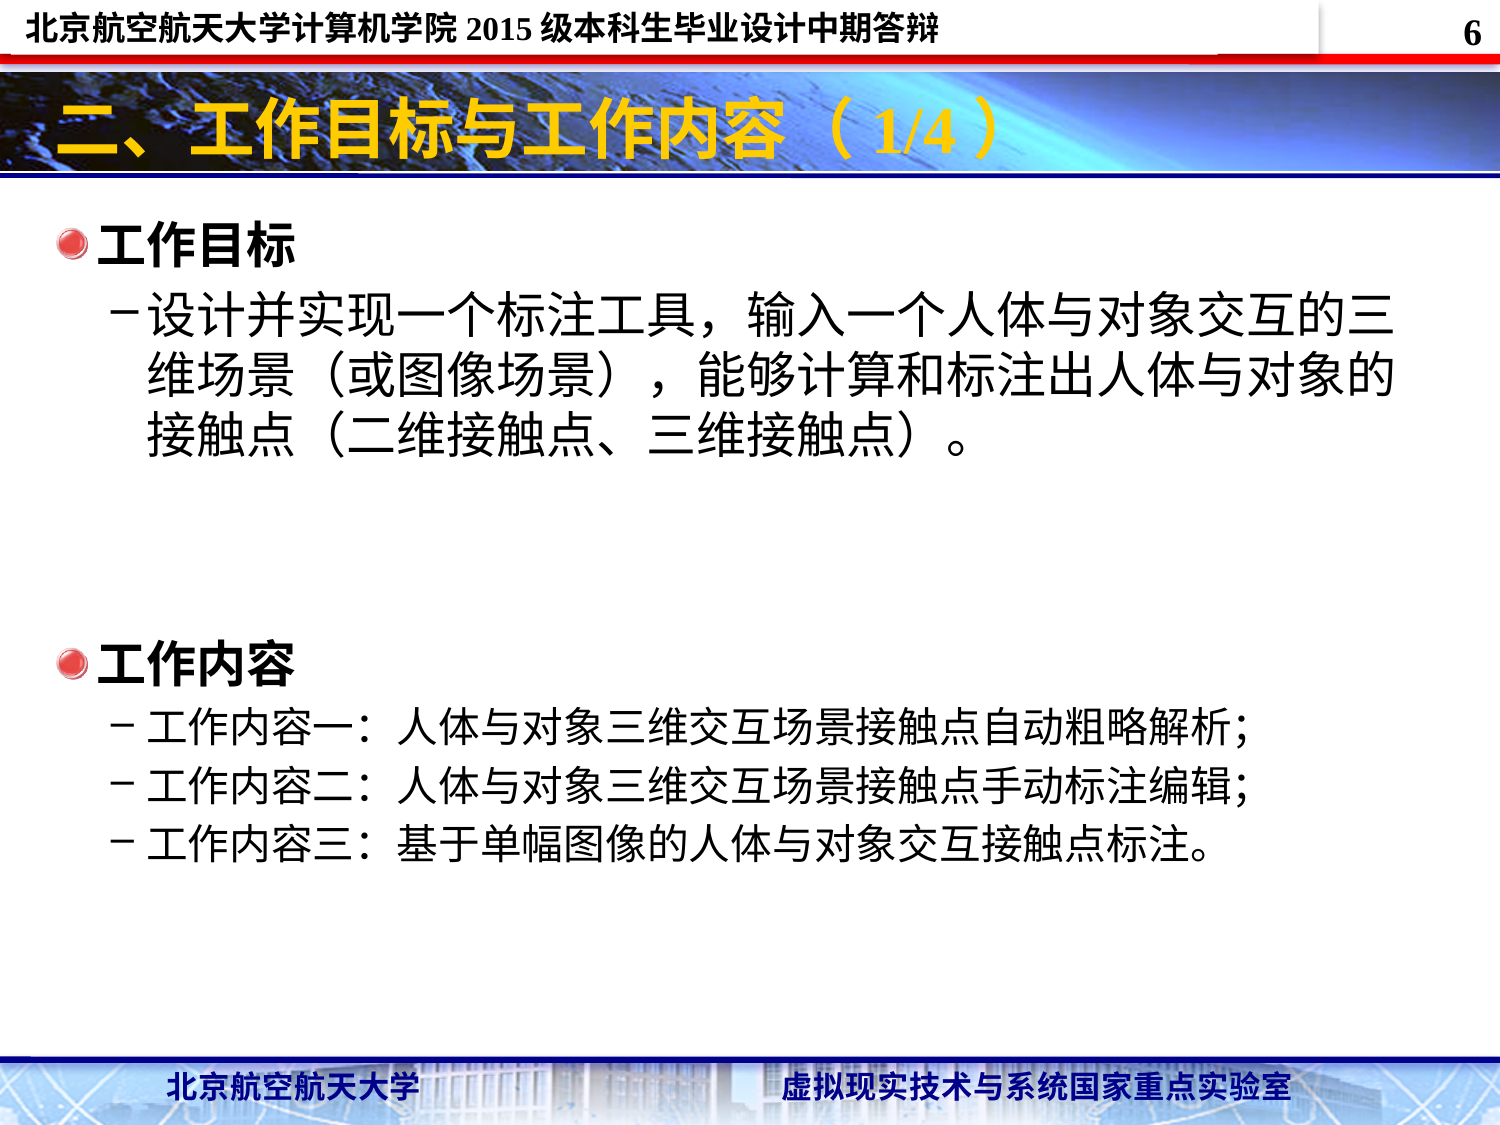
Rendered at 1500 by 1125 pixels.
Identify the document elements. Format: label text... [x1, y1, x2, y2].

picture [54, 225, 90, 261]
picture [0, 1063, 1500, 1125]
picture [54, 645, 90, 681]
title 二、工作目标与工作内容（1/4） [39, 74, 1455, 179]
list 工作目标 设计并实现一个标注工具，输入一个人体与对象交互的三维场景（或图像场景），能够计算和标注出人体与对象的接触点（二维接触点、三维接触点）。 工作内容 工作内容一：人体与对象三维交互场景接触点自动粗略解析； 工作内容二：人体与对象三维交互场景接触点手动标注编辑； 工作内容三：基于单幅图像的人体与对象交互接触点标注。 [39, 205, 1455, 840]
slide_number 6 [1317, 0, 1498, 54]
picture [0, 72, 1500, 171]
